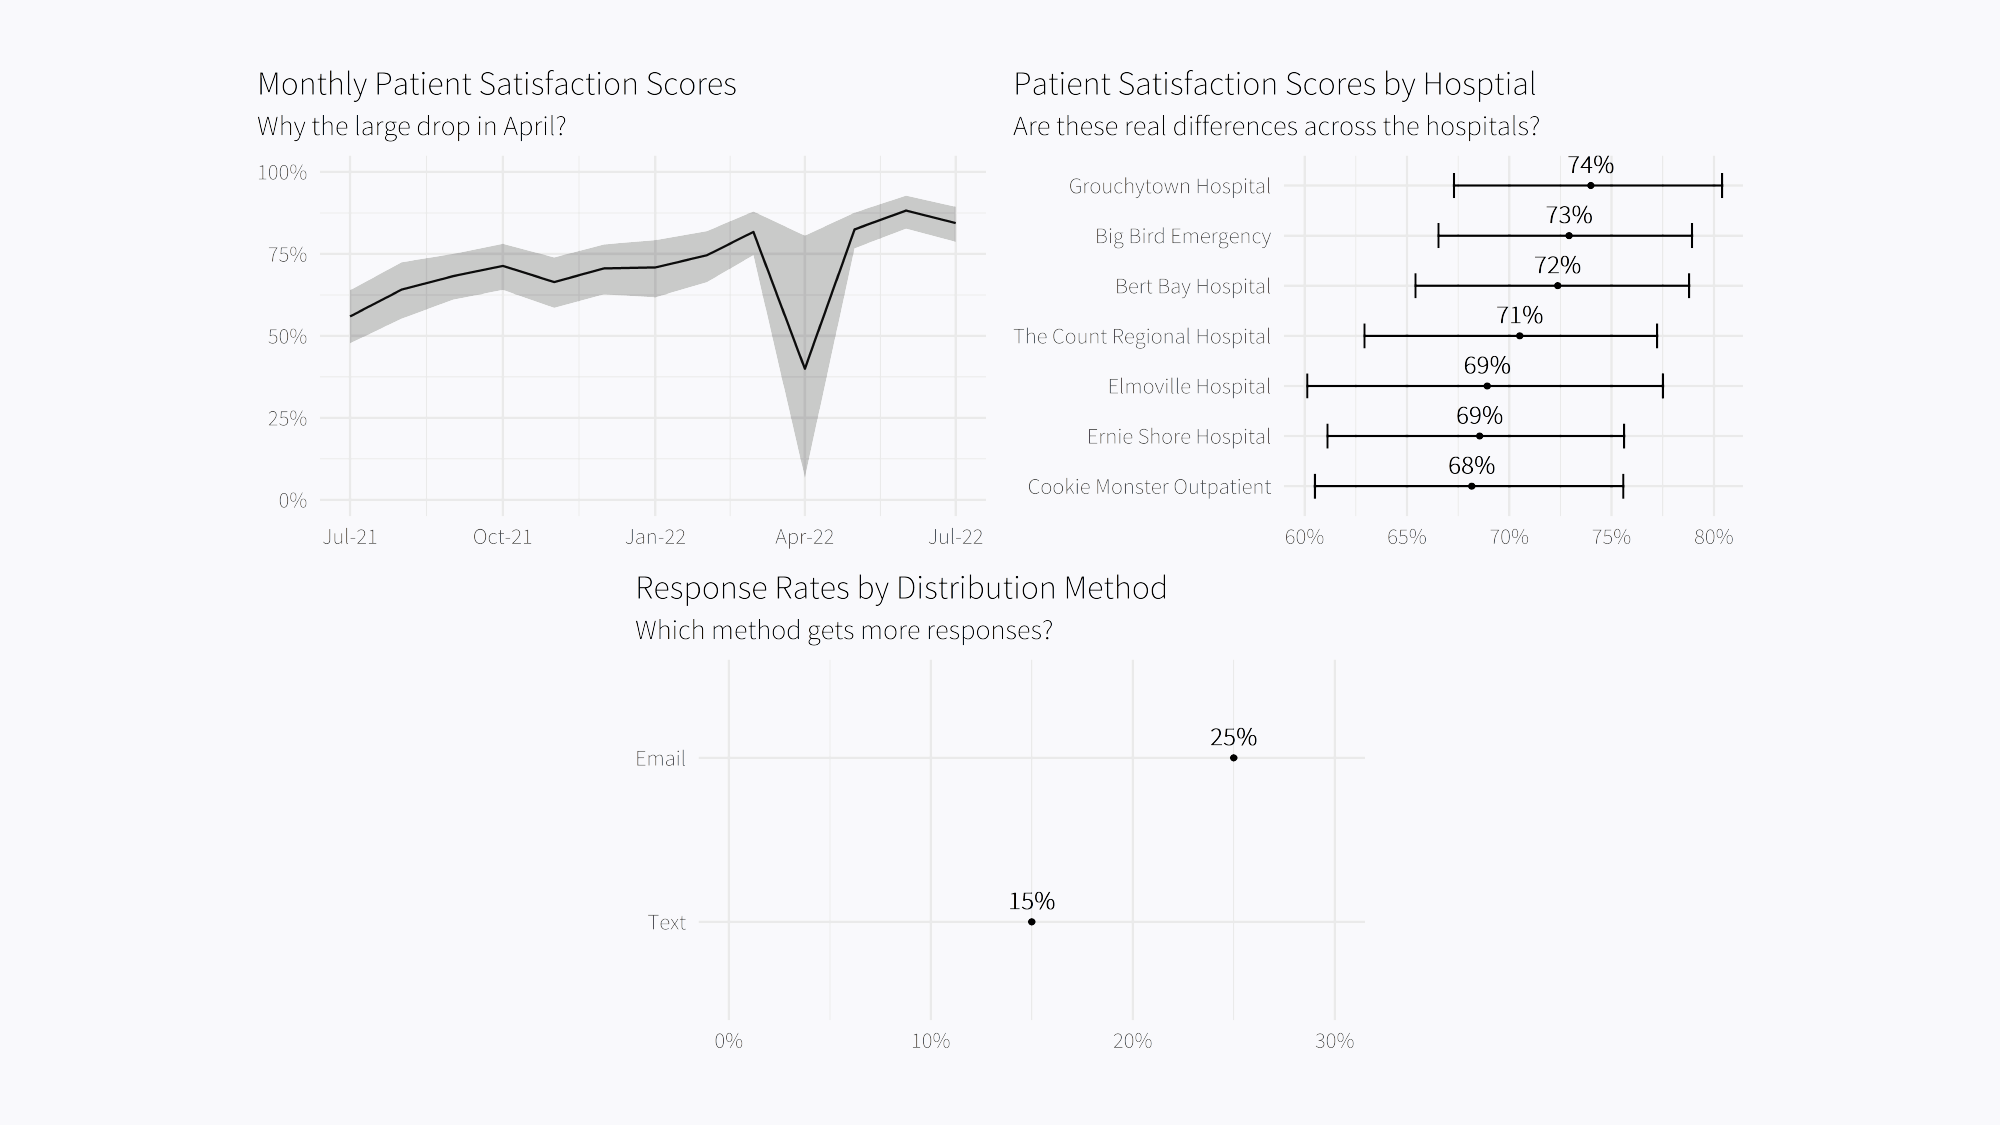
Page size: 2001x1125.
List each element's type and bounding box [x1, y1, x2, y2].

text_box [243, 58, 1757, 1067]
